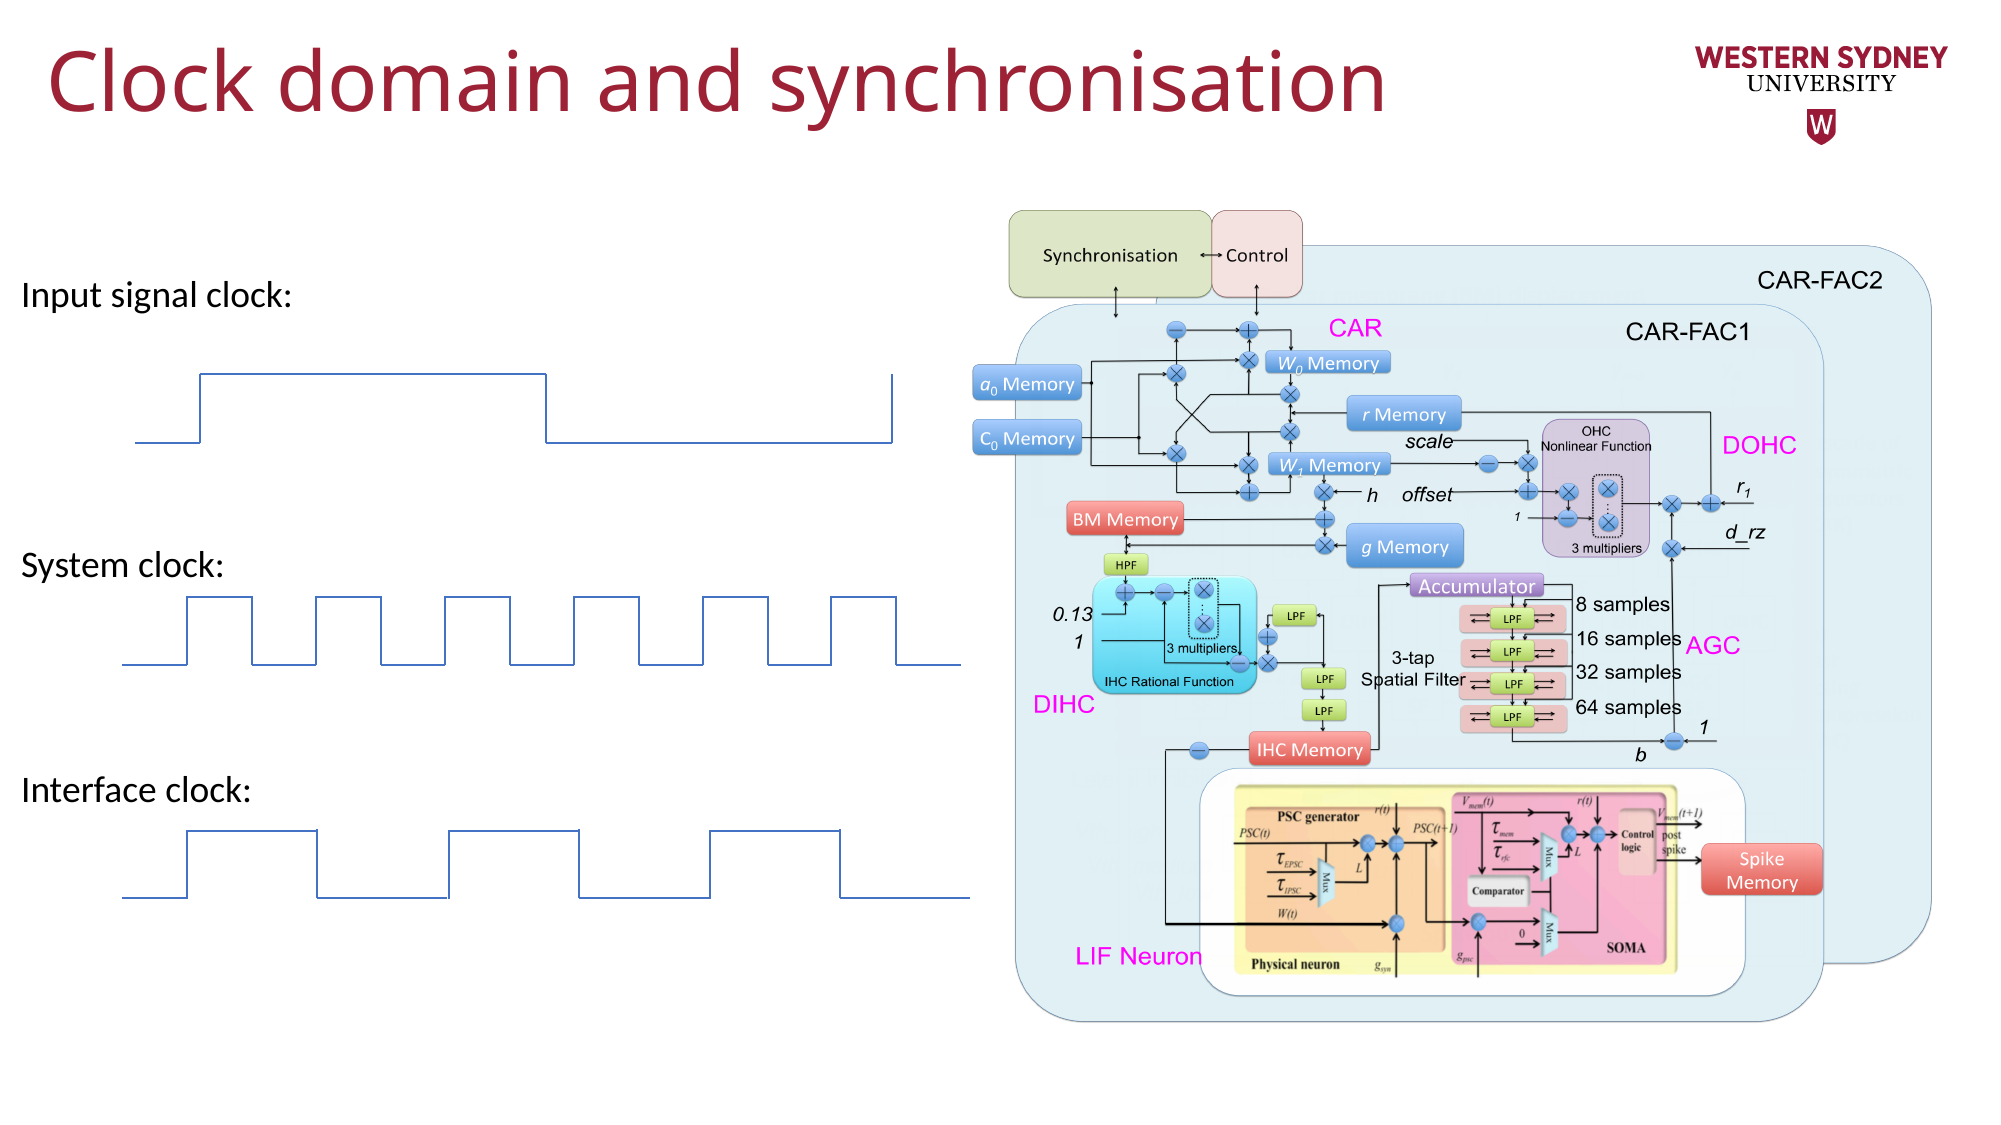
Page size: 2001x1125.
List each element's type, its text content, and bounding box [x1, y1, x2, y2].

picture [1695, 46, 1948, 145]
text_box Clock domain and synchronisation [31, 21, 1660, 136]
picture [970, 209, 1950, 1023]
text_box Input signal clock: System clock: Interface clock: [6, 262, 775, 818]
